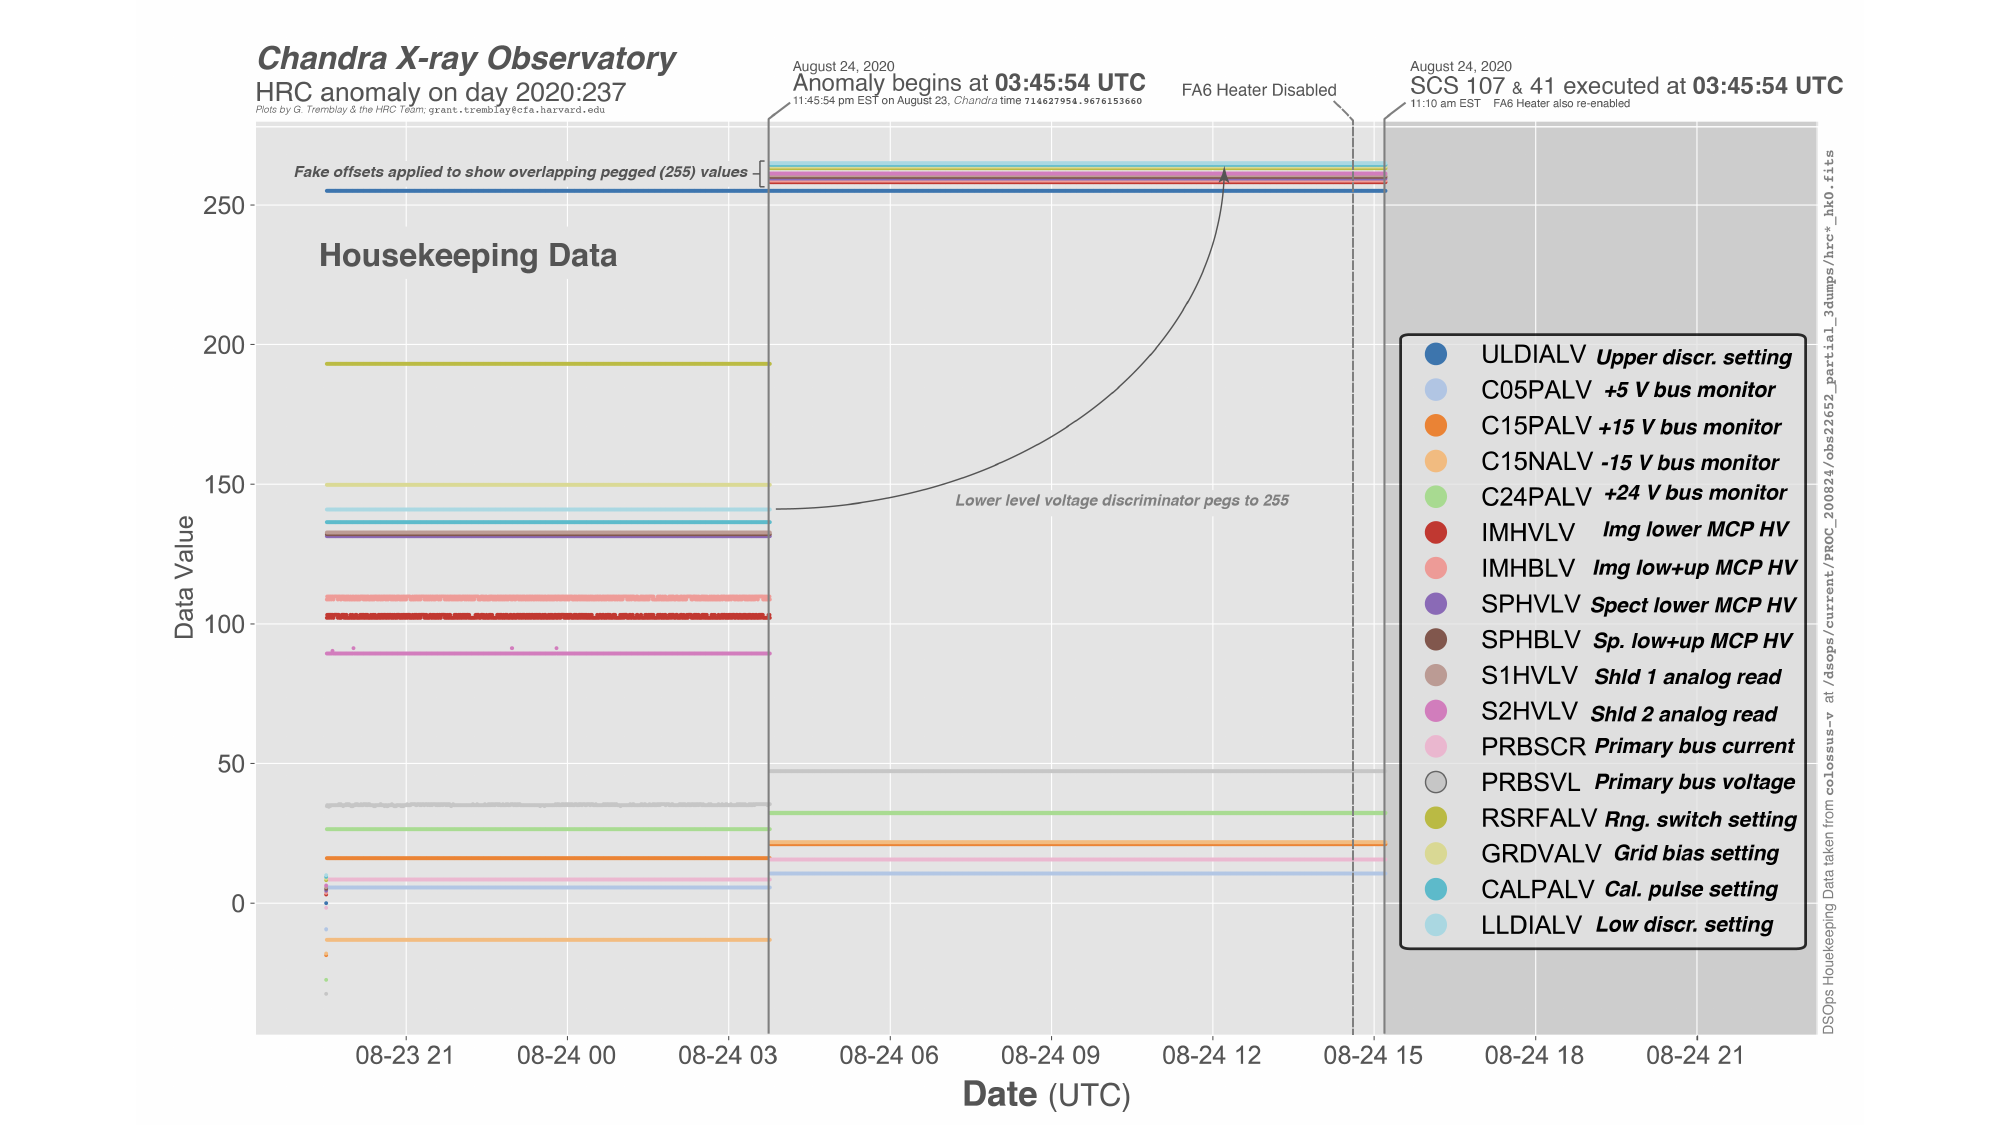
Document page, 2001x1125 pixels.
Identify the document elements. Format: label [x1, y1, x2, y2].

picture [136, 0, 1864, 1125]
